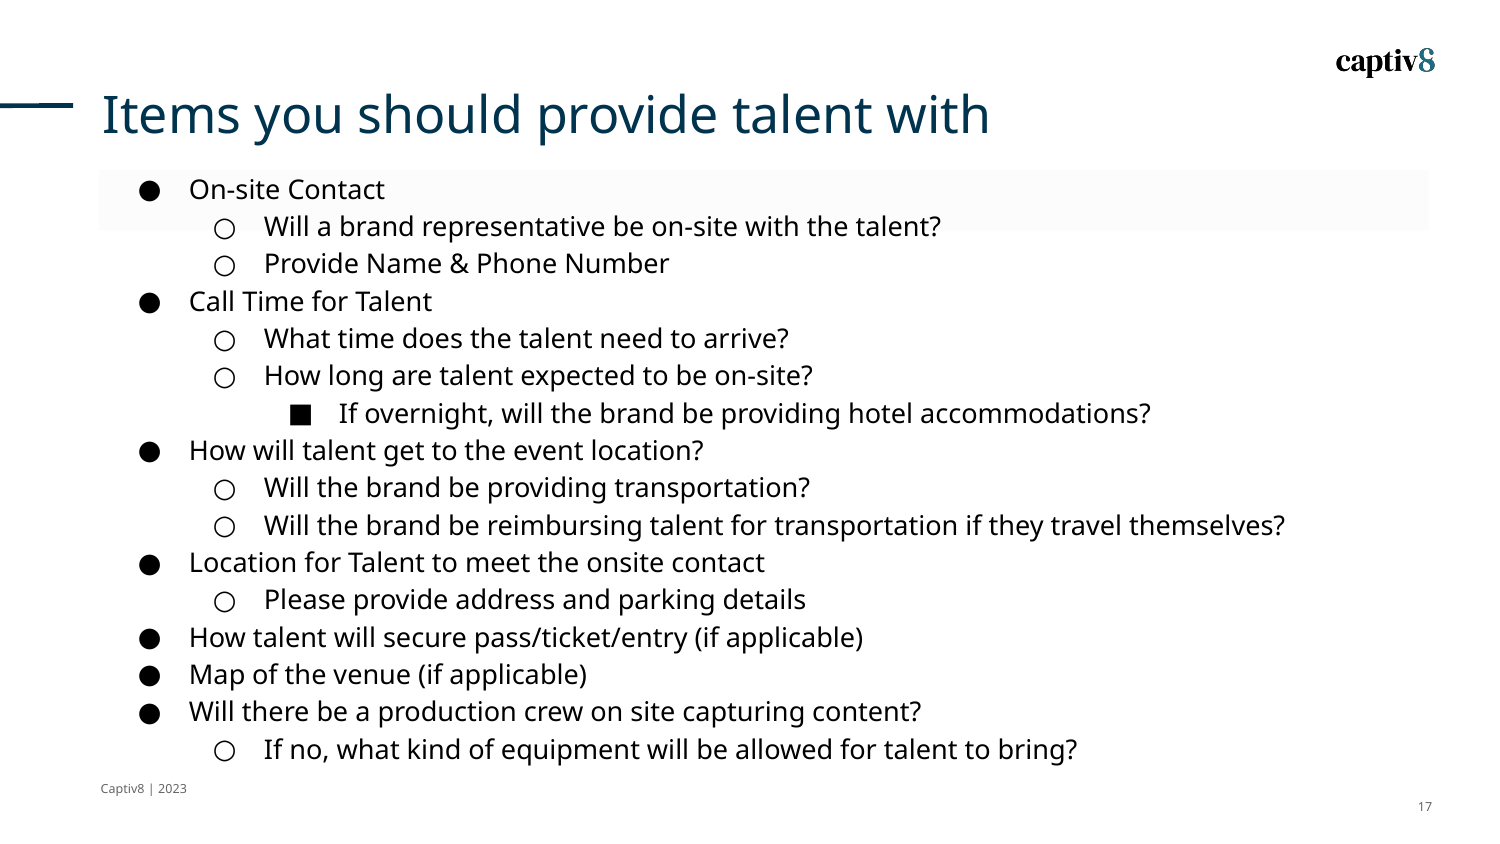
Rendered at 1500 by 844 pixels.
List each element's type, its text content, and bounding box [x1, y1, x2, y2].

slide_number ‹#› [1228, 782, 1448, 830]
text_box On-site Contact Will a brand representative be on-site with the talent? Provide Name & Phone Number Call Time for Talent What time does the talent need to arrive? How long are talent expected to be on-site? If overnight, will the brand be providing hotel accommodations? How will talent get to the event location? Will the brand be providing transportation? Will the brand be reimbursing talent for transportation if they travel themselves? Location for Talent to meet the onsite contact Please provide address and parking details How talent will secure pass/ticket/entry (if applicable) Map of the venue (if applicable) Will there be a production crew on site capturing content? If no, what kind of equipment will be allowed for talent to bring? [98, 152, 1429, 780]
picture [1319, 35, 1452, 91]
title Items you should provide talent with [87, 53, 1332, 165]
